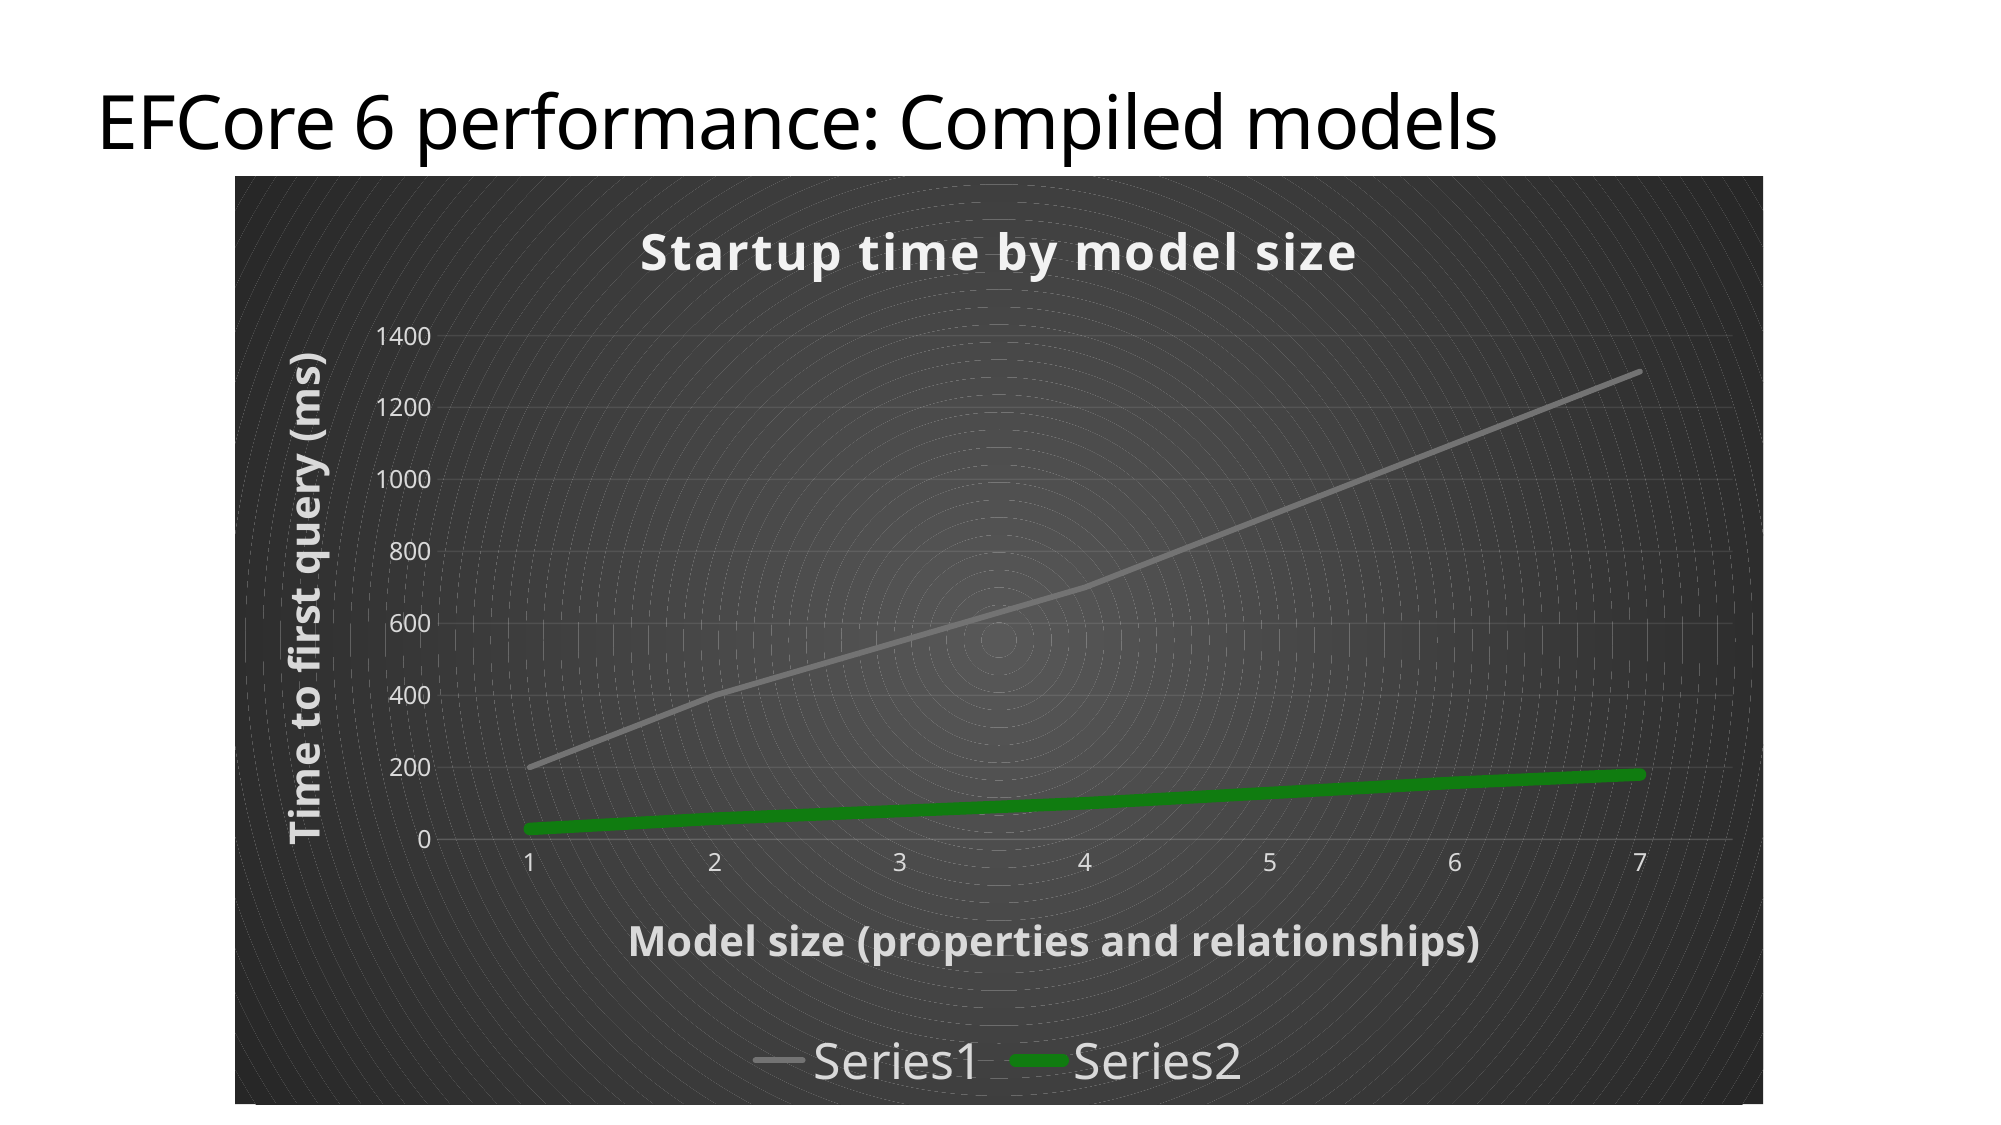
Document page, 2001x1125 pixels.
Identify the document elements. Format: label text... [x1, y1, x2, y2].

title EFCore 6 performance: Compiled models [96, 75, 1905, 166]
chart [234, 175, 1764, 1105]
